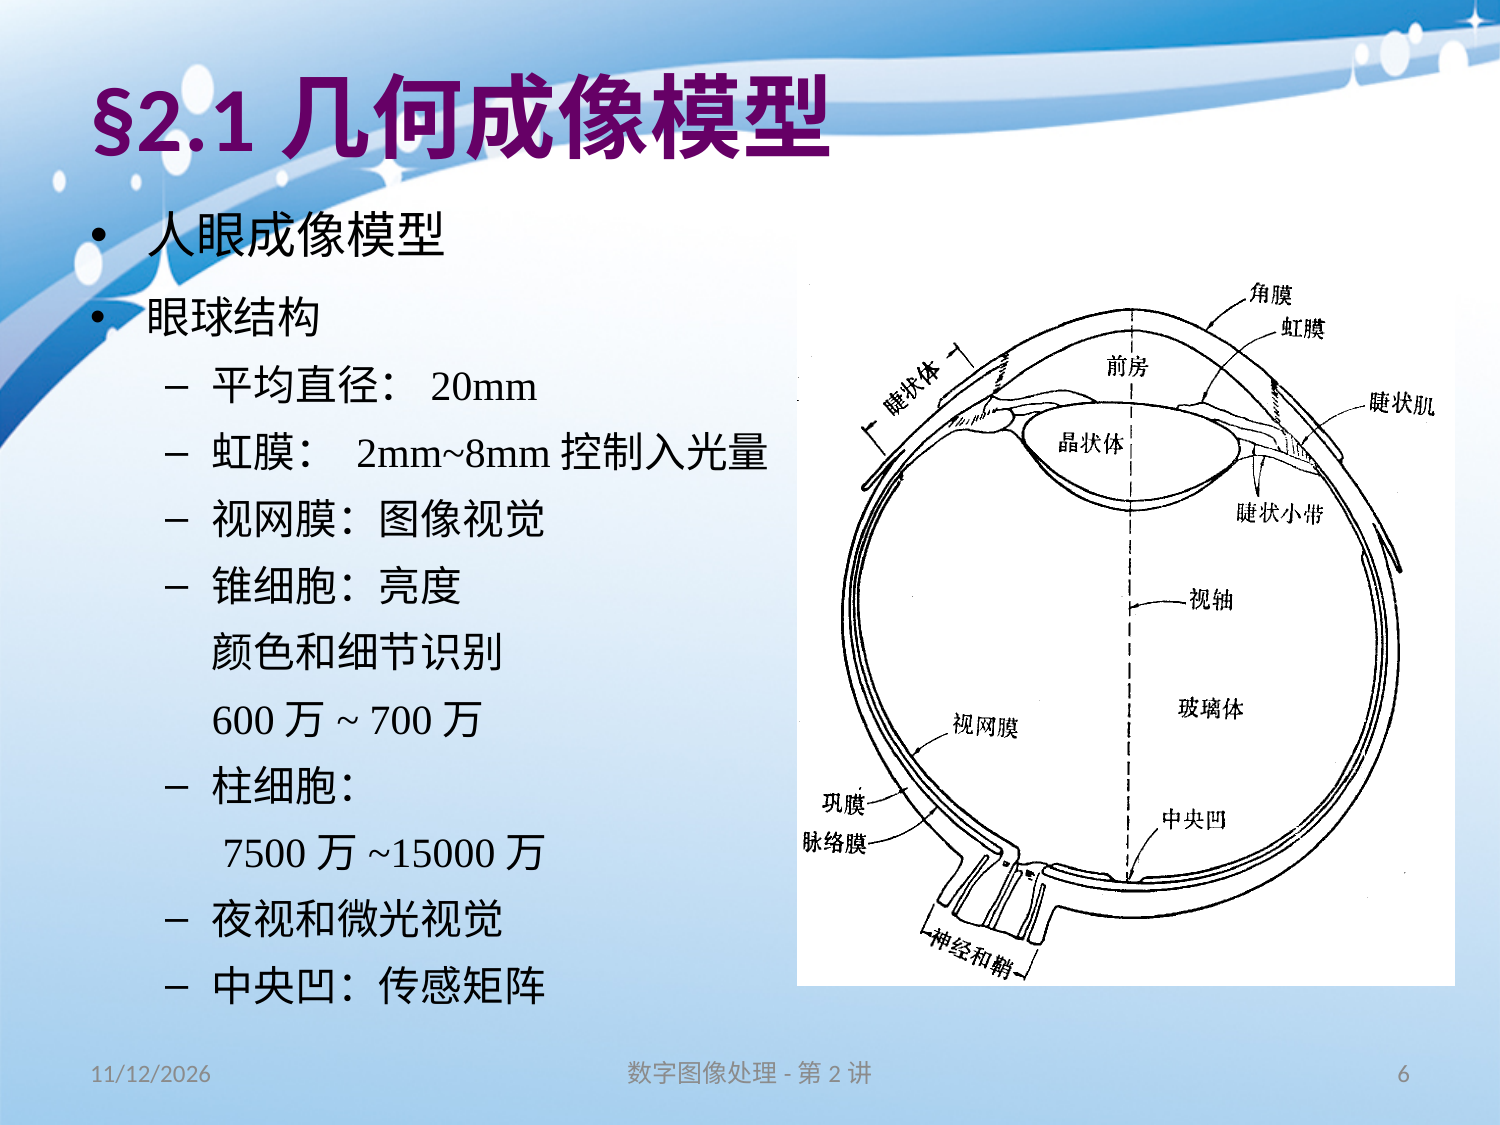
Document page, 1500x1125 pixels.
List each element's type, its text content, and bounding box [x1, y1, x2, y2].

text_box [796, 231, 1455, 987]
list 人眼成像模型 眼球结构 平均直径：20mm 虹膜： 2mm~8mm控制入光量 视网膜：图像视觉 锥细胞：亮度 颜色和细节识别 600万~ 700万 柱细胞： 7500万~15000万 夜视和微光视觉 中央凹：传感矩阵 [74, 196, 1426, 1083]
slide_number 6 [1074, 1042, 1425, 1103]
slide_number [75, 1042, 425, 1103]
picture [0, 0, 1500, 1125]
footer 数字图像处理-第2讲 [512, 1042, 988, 1103]
title §2.1几何成像模型 [74, 44, 1426, 185]
